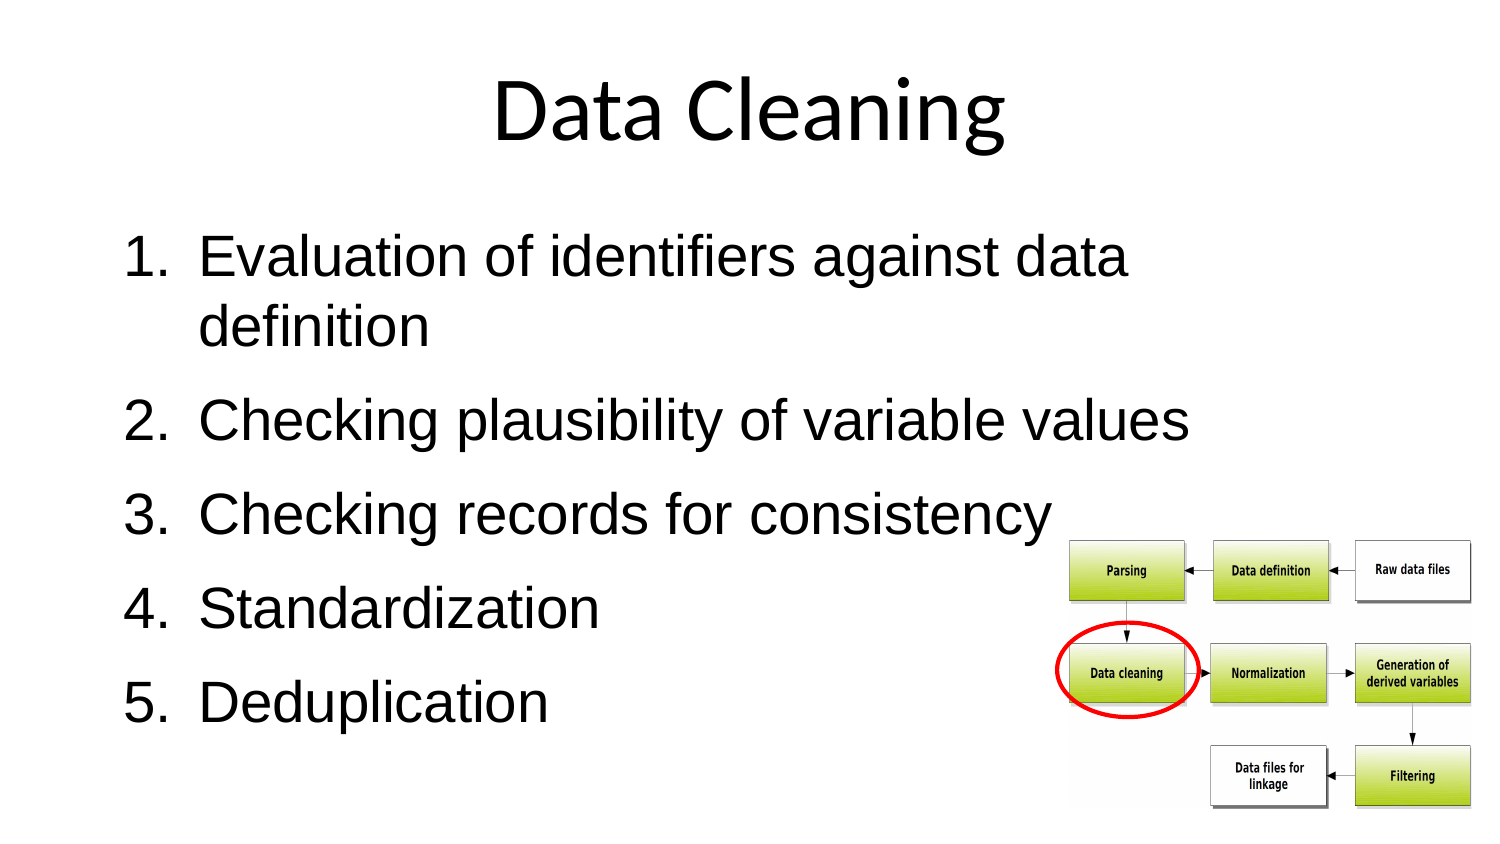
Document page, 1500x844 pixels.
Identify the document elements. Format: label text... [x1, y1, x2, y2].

text_box [1068, 540, 1472, 809]
text_box [1054, 620, 1201, 720]
text_box Evaluation of identifiers against data definition Checking plausibility of variable values Checking records for consistency Standardization Deduplication [71, 212, 1345, 740]
title Data Cleaning [75, 33, 1425, 175]
